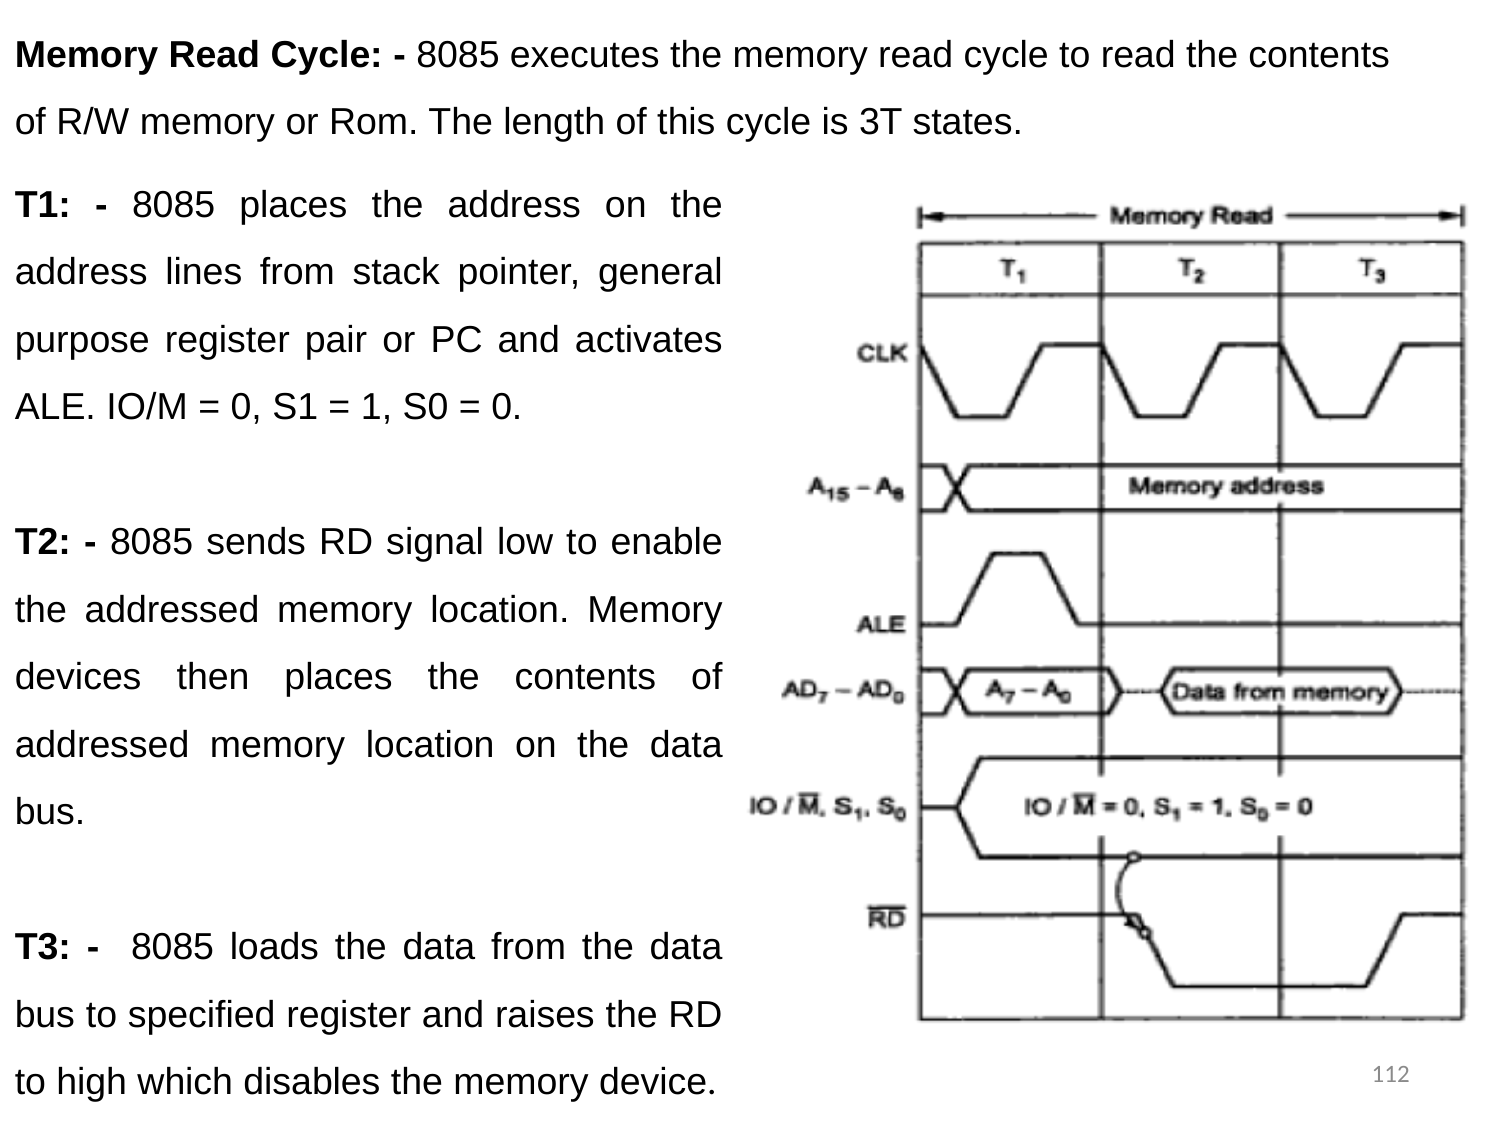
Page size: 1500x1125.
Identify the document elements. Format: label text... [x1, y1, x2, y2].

text_box Memory Read Cycle: - 8085 executes the memory read cycle to read the contents of R/W memory or Rom. The length of this cycle is 3T states. [0, 0, 1413, 150]
picture [680, 164, 1500, 1038]
slide_number 112 [1074, 1042, 1425, 1103]
text_box T1: - 8085 places the address on the address lines from stack pointer, general purpose register pair or PC and activates ALE. IO/M = 0, S1 = 1, S0 = 0. T2: - 8085 sends RD signal low to enable the addressed memory location. Memory devices then places the contents of addressed memory location on the data bus. T3: - 8085 loads the data from the data bus to specified register and raises the RD to high which disables the memory device. [0, 149, 738, 1110]
